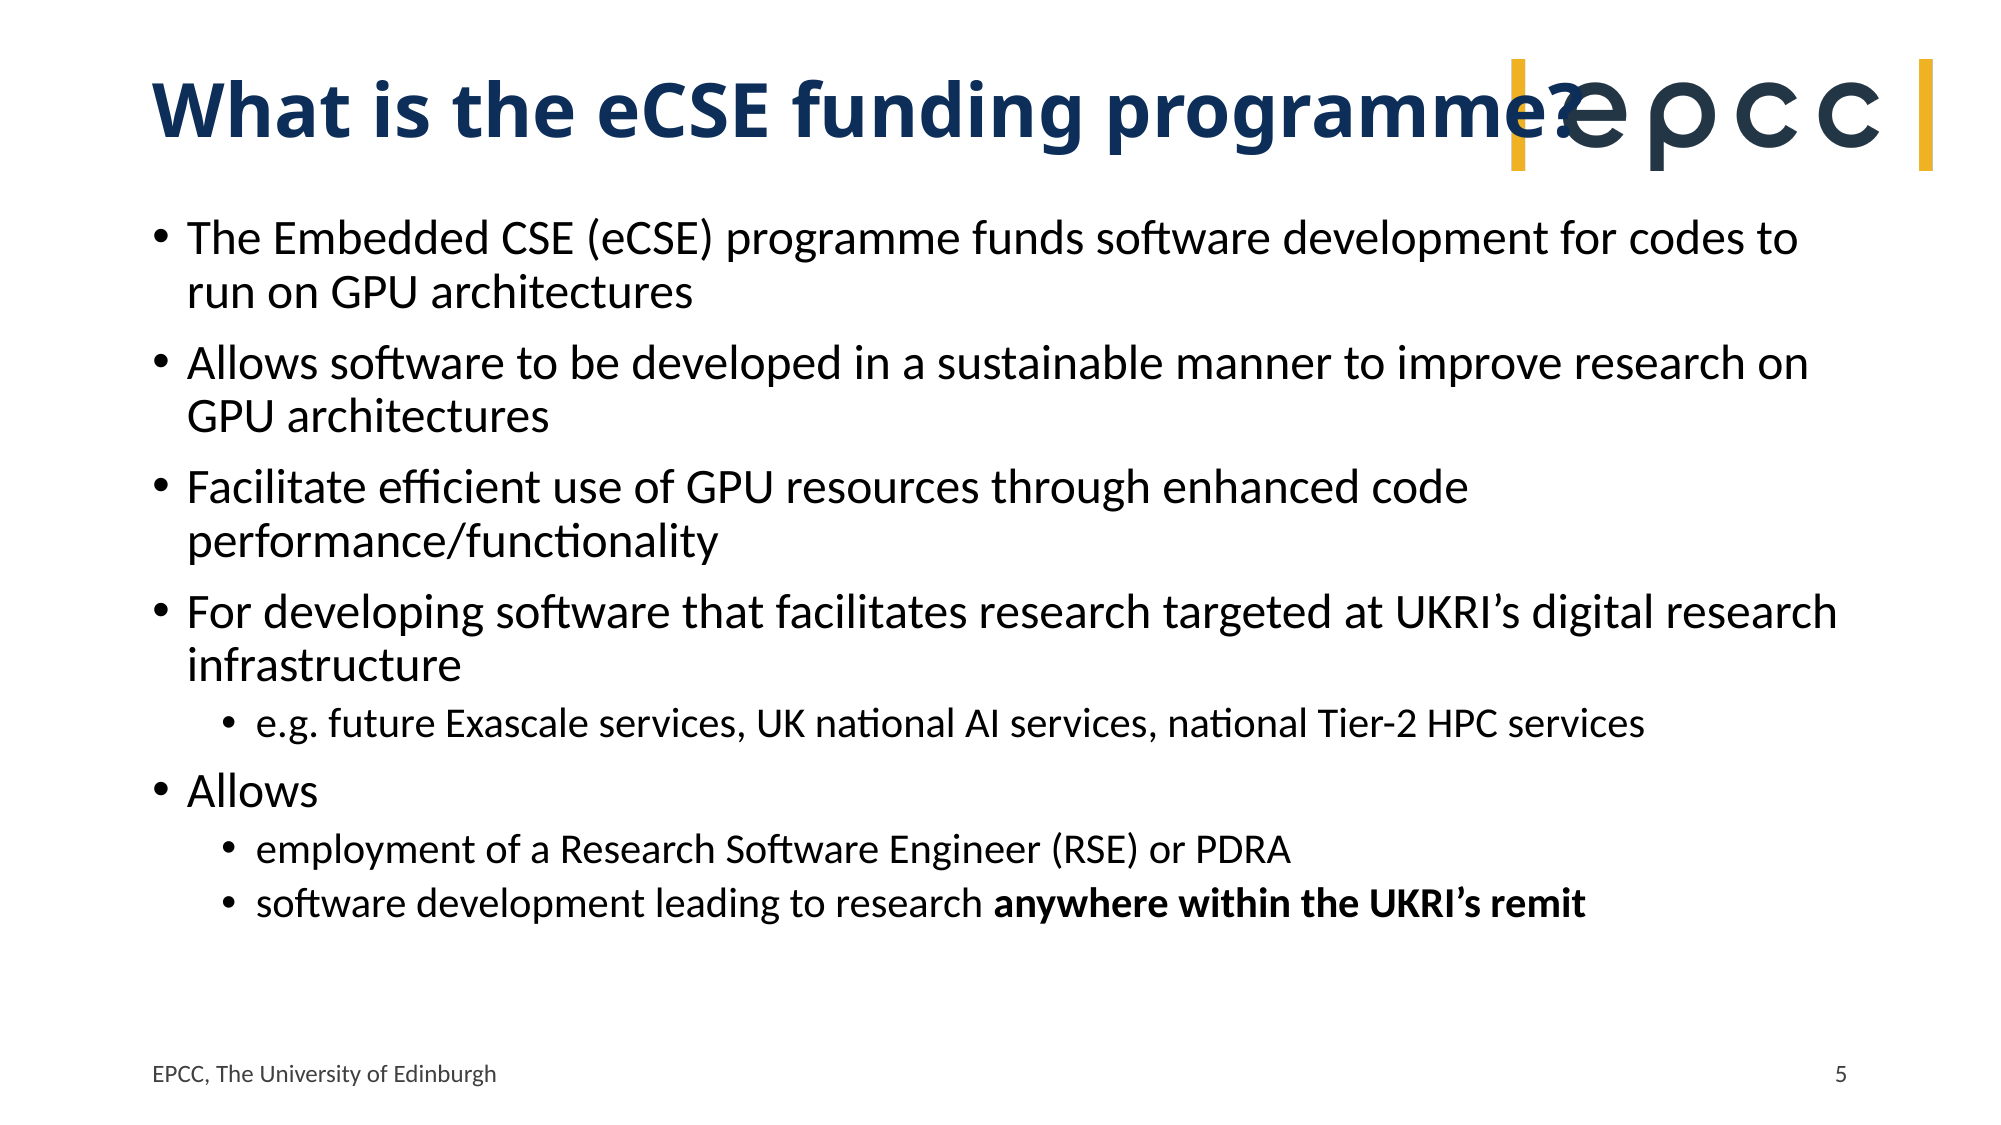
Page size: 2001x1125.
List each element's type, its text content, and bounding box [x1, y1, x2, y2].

slide_number 5 [1412, 1042, 1863, 1103]
list The Embedded CSE (eCSE) programme funds software development for codes to run on GPU architectures Allows software to be developed in a sustainable manner to improve research on GPU architectures Facilitate efficient use of GPU resources through enhanced code performance/functionality For developing software that facilitates research targeted at UKRI’s digital research infrastructure e.g. future Exascale services, UK national AI services, national Tier-2 HPC services Allows employment of a Research Software Engineer (RSE) or PDRA software development leading to research anywhere within the UKRI’s remit [137, 204, 1863, 1014]
picture [1511, 59, 1933, 171]
footer EPCC, The University of Edinburgh [137, 1042, 813, 1103]
title What is the eCSE funding programme? [137, 59, 1863, 168]
